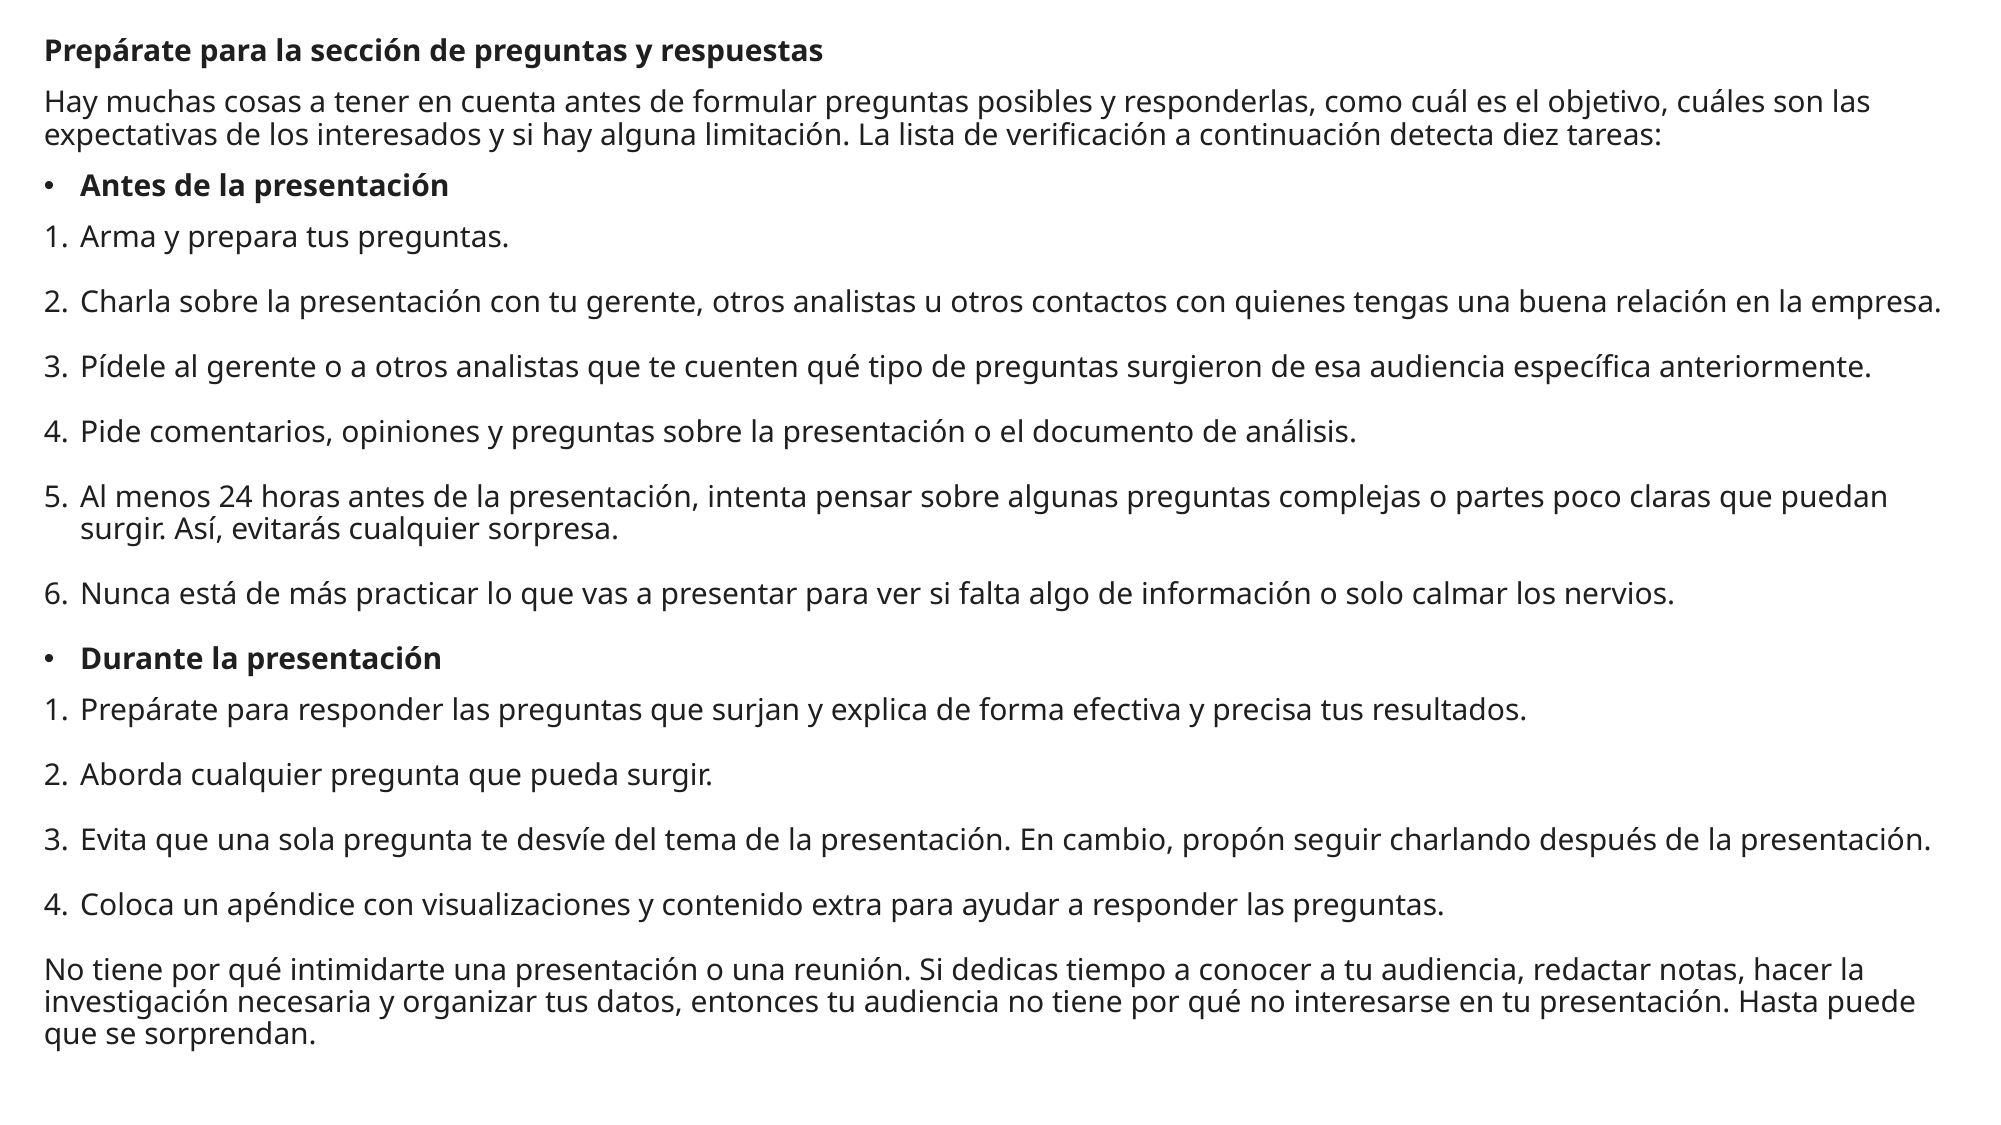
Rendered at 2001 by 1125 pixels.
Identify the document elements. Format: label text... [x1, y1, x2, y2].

list Prepárate para la sección de preguntas y respuestas Hay muchas cosas a tener en cuenta antes de formular preguntas posibles y responderlas, como cuál es el objetivo, cuáles son las expectativas de los interesados y si hay alguna limitación. La lista de verificación a continuación detecta diez tareas: Antes de la presentación Arma y prepara tus preguntas. Charla sobre la presentación con tu gerente, otros analistas u otros contactos con quienes tengas una buena relación en la empresa. Pídele al gerente o a otros analistas que te cuenten qué tipo de preguntas surgieron de esa audiencia específica anteriormente. Pide comentarios, opiniones y preguntas sobre la presentación o el documento de análisis. Al menos 24 horas antes de la presentación, intenta pensar sobre algunas preguntas complejas o partes poco claras que puedan surgir. Así, evitarás cualquier sorpresa. Nunca está de más practicar lo que vas a presentar para ver si falta algo de información o solo calmar los nervios. Durante la presentación Prepárate para responder las preguntas que surjan y explica de forma efectiva y precisa tus resultados. Aborda cualquier pregunta que pueda surgir. Evita que una sola pregunta te desvíe del tema de la presentación. En cambio, propón seguir charlando después de la presentación. Coloca un apéndice con visualizaciones y contenido extra para ayudar a responder las preguntas. No tiene por qué intimidarte una presentación o una reunión. Si dedicas tiempo a conocer a tu audiencia, redactar notas, hacer la investigación necesaria y organizar tus datos, entonces tu audiencia no tiene por qué no interesarse en tu presentación. Hasta puede que se sorprendan. [28, 28, 1966, 1090]
